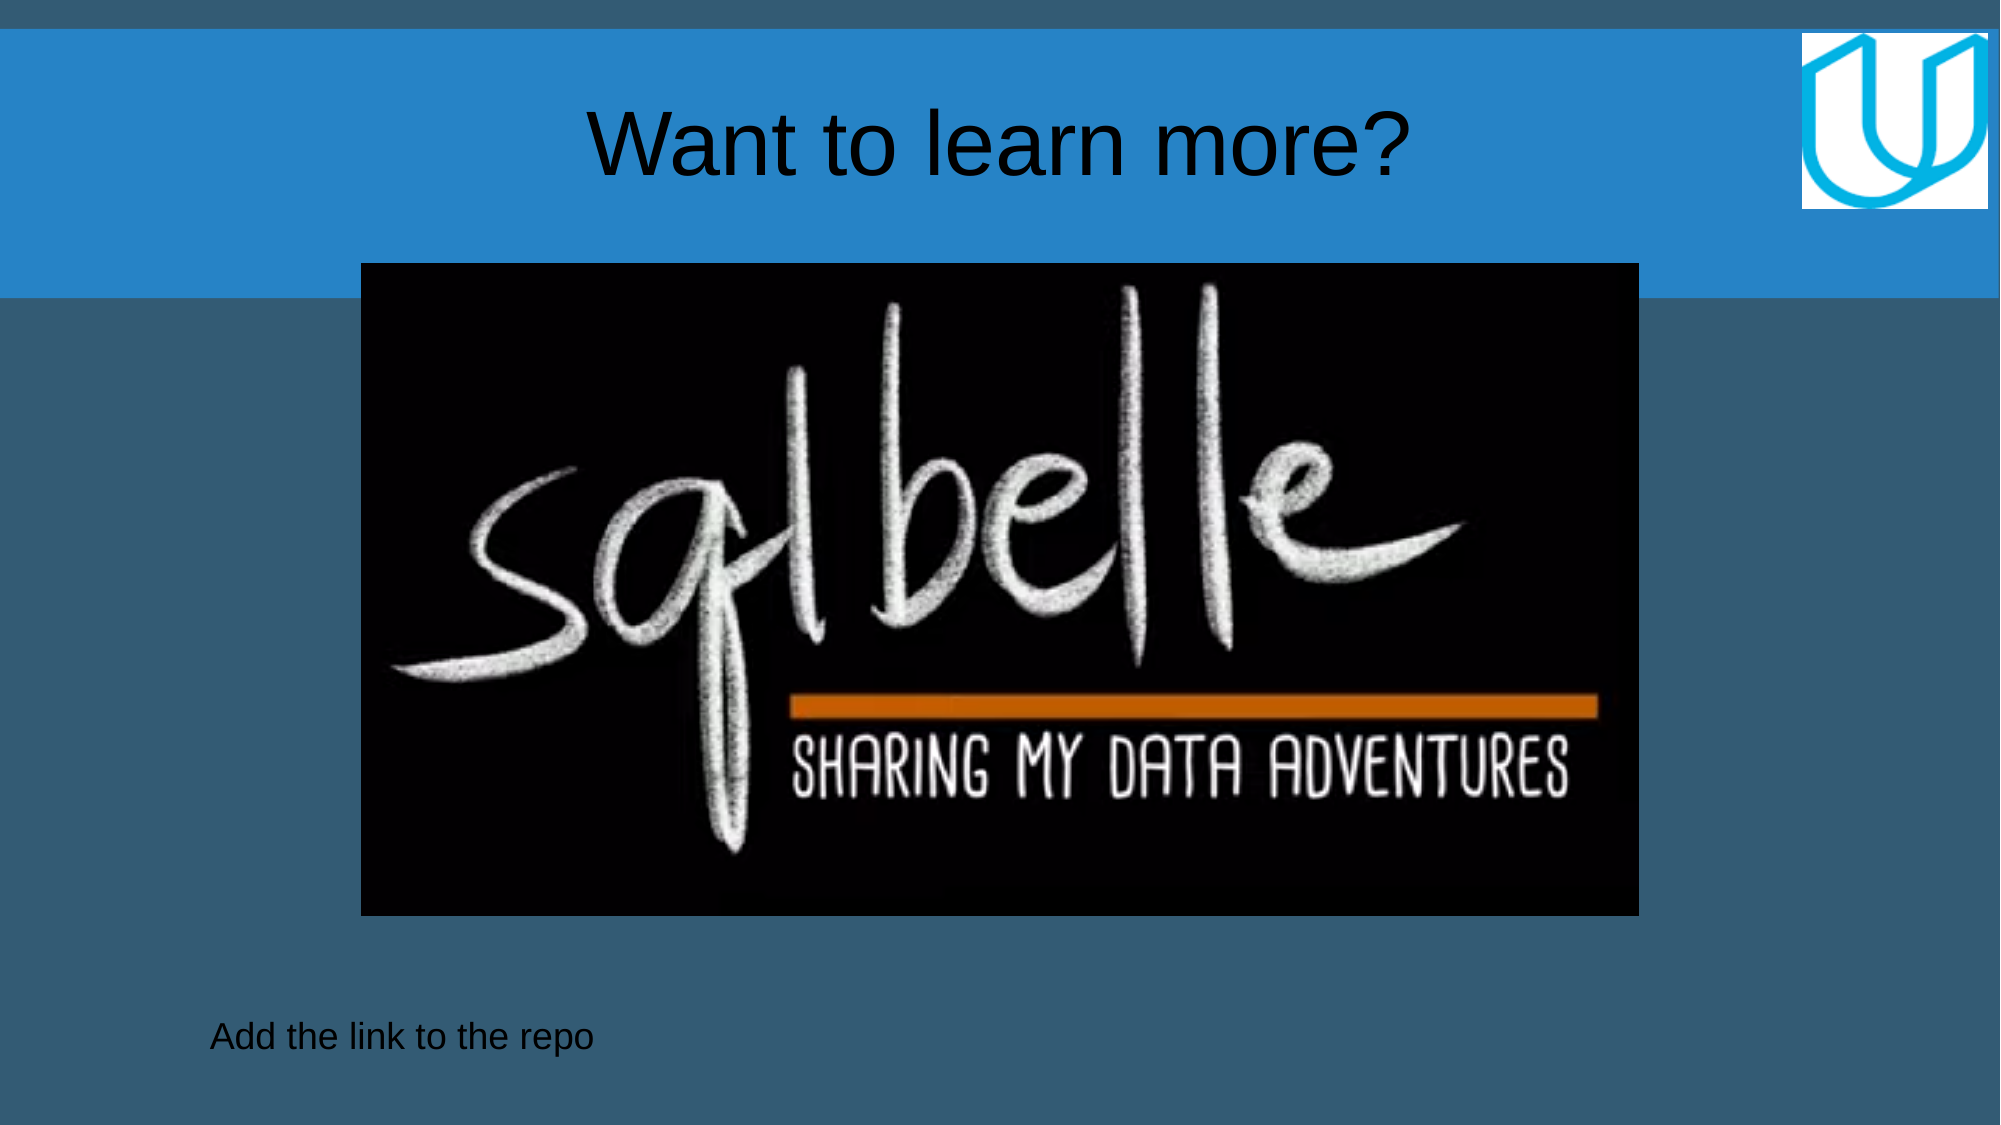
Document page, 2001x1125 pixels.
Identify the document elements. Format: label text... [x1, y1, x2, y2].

picture [1932, 48, 1973, 166]
picture [1900, 124, 1988, 209]
picture [1802, 33, 1988, 167]
text_box Add the link to the repo [195, 1004, 610, 1062]
text_box Want to learn more? [99, 44, 1900, 233]
picture [1900, 175, 1911, 189]
picture [361, 262, 1639, 916]
